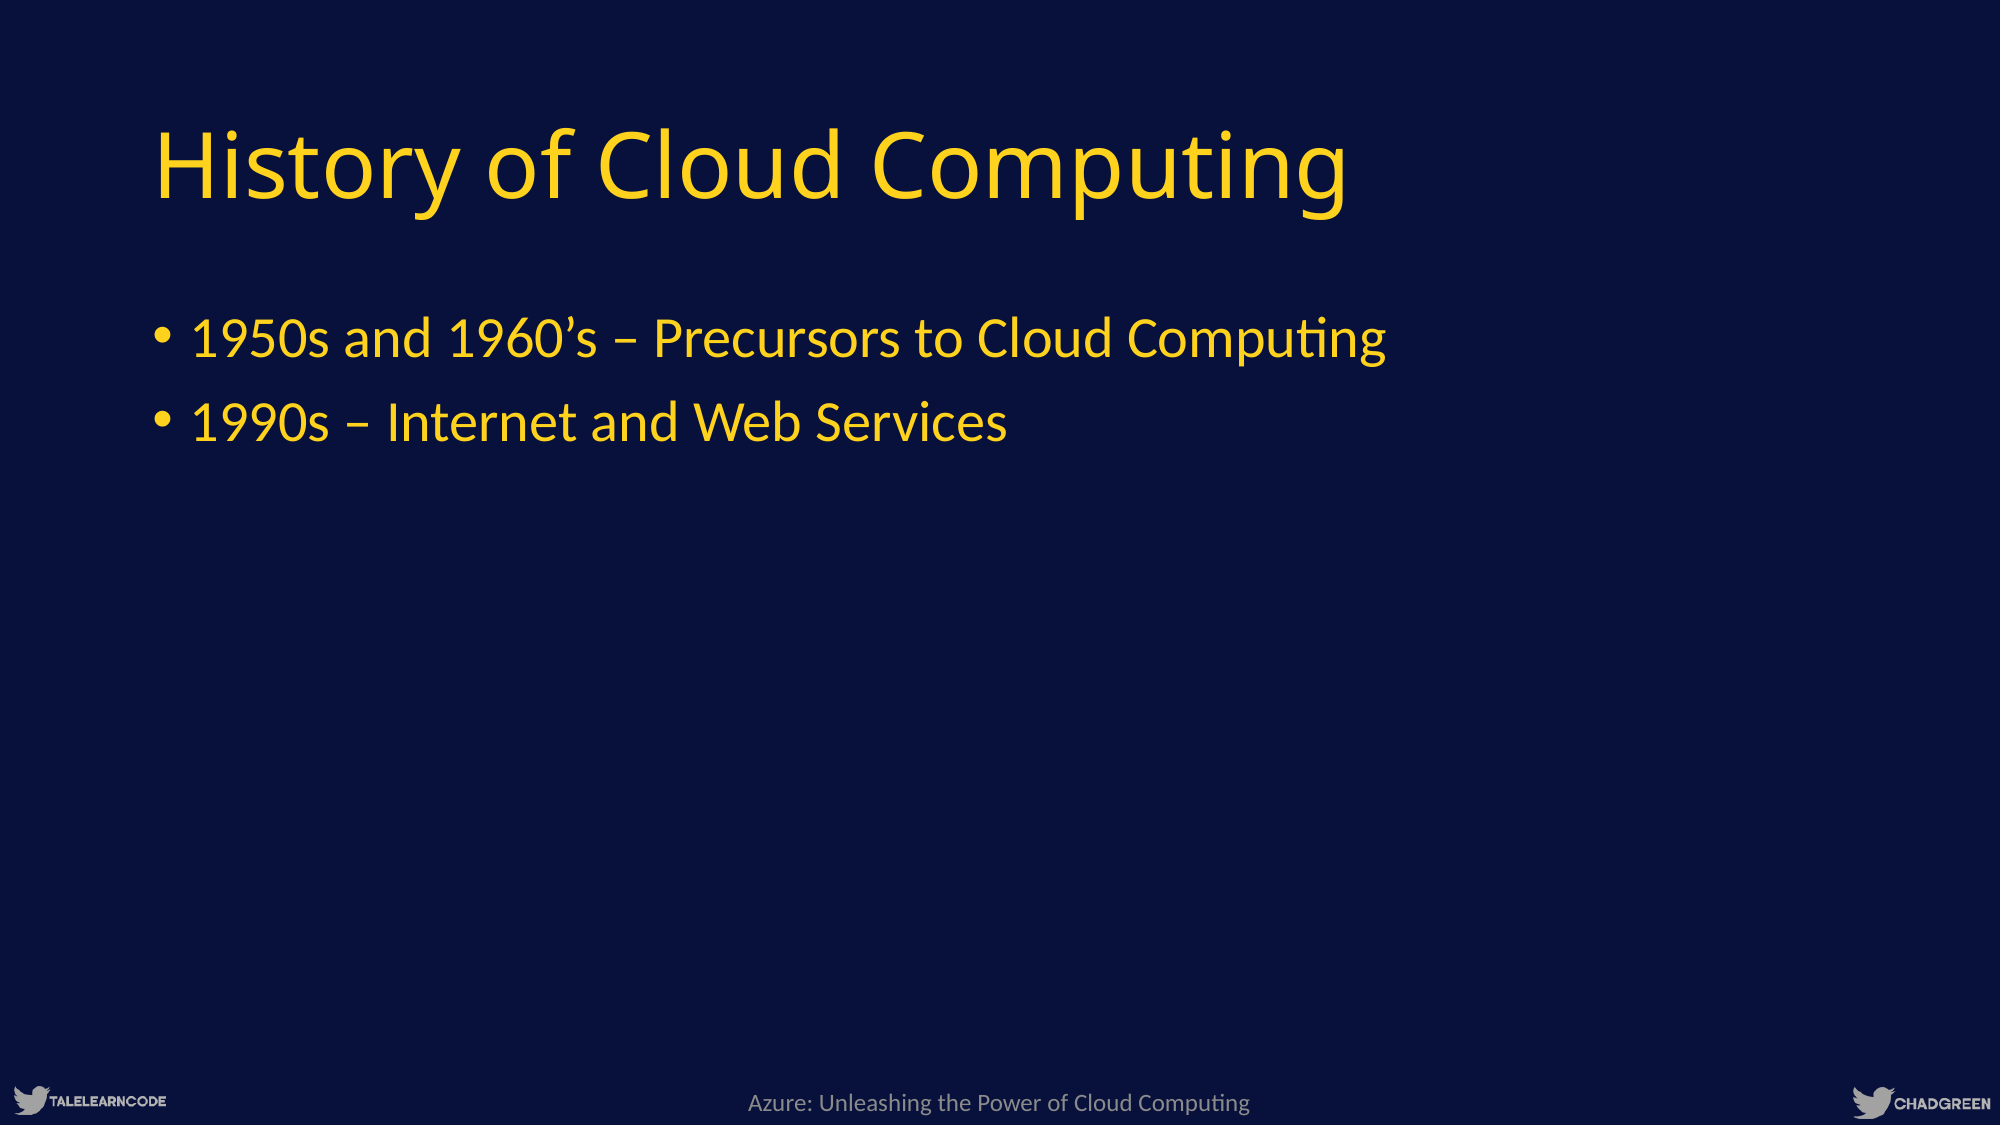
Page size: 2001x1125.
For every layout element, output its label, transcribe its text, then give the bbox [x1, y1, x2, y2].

list 1950s and 1960’s – Precursors to Cloud Computing 1990s – Internet and Web Services [137, 299, 1863, 1014]
title History of Cloud Computing [137, 59, 1863, 278]
